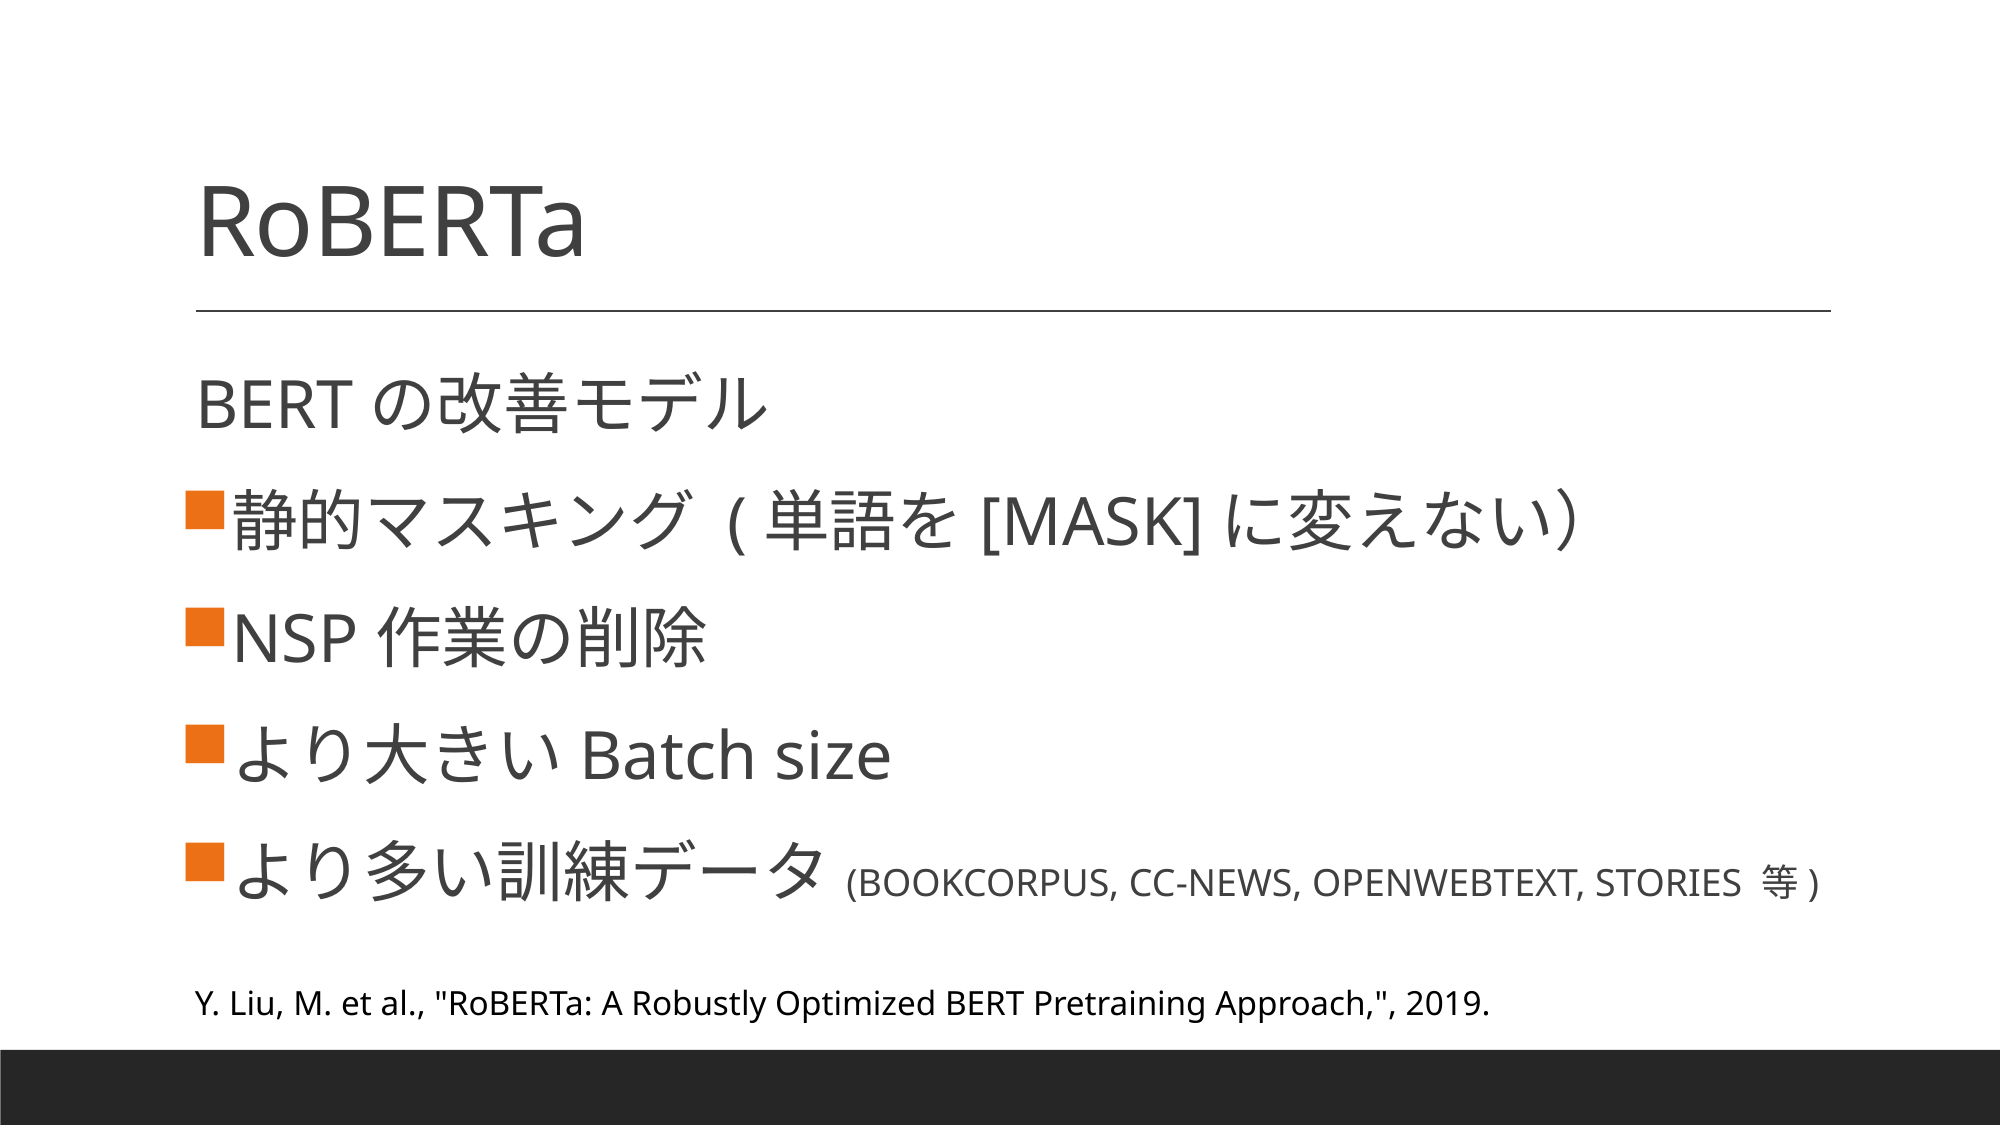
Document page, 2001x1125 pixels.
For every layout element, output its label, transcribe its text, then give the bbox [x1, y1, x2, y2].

text_box Y. Liu, M. et al., "RoBERTa: A Robustly Optimized BERT Pretraining Approach,", 2019. [179, 974, 1830, 1030]
title RoBERTa [180, 47, 1830, 285]
list BERTの改善モデル 静的マスキング (単語を[MASK]に変えない） NSP作業の削除 より大きいBatch size より多い訓練データ(BOOKCORPUS, CC-NEWS, OPENWEBTEXT, STORIES 等) [180, 345, 1830, 962]
